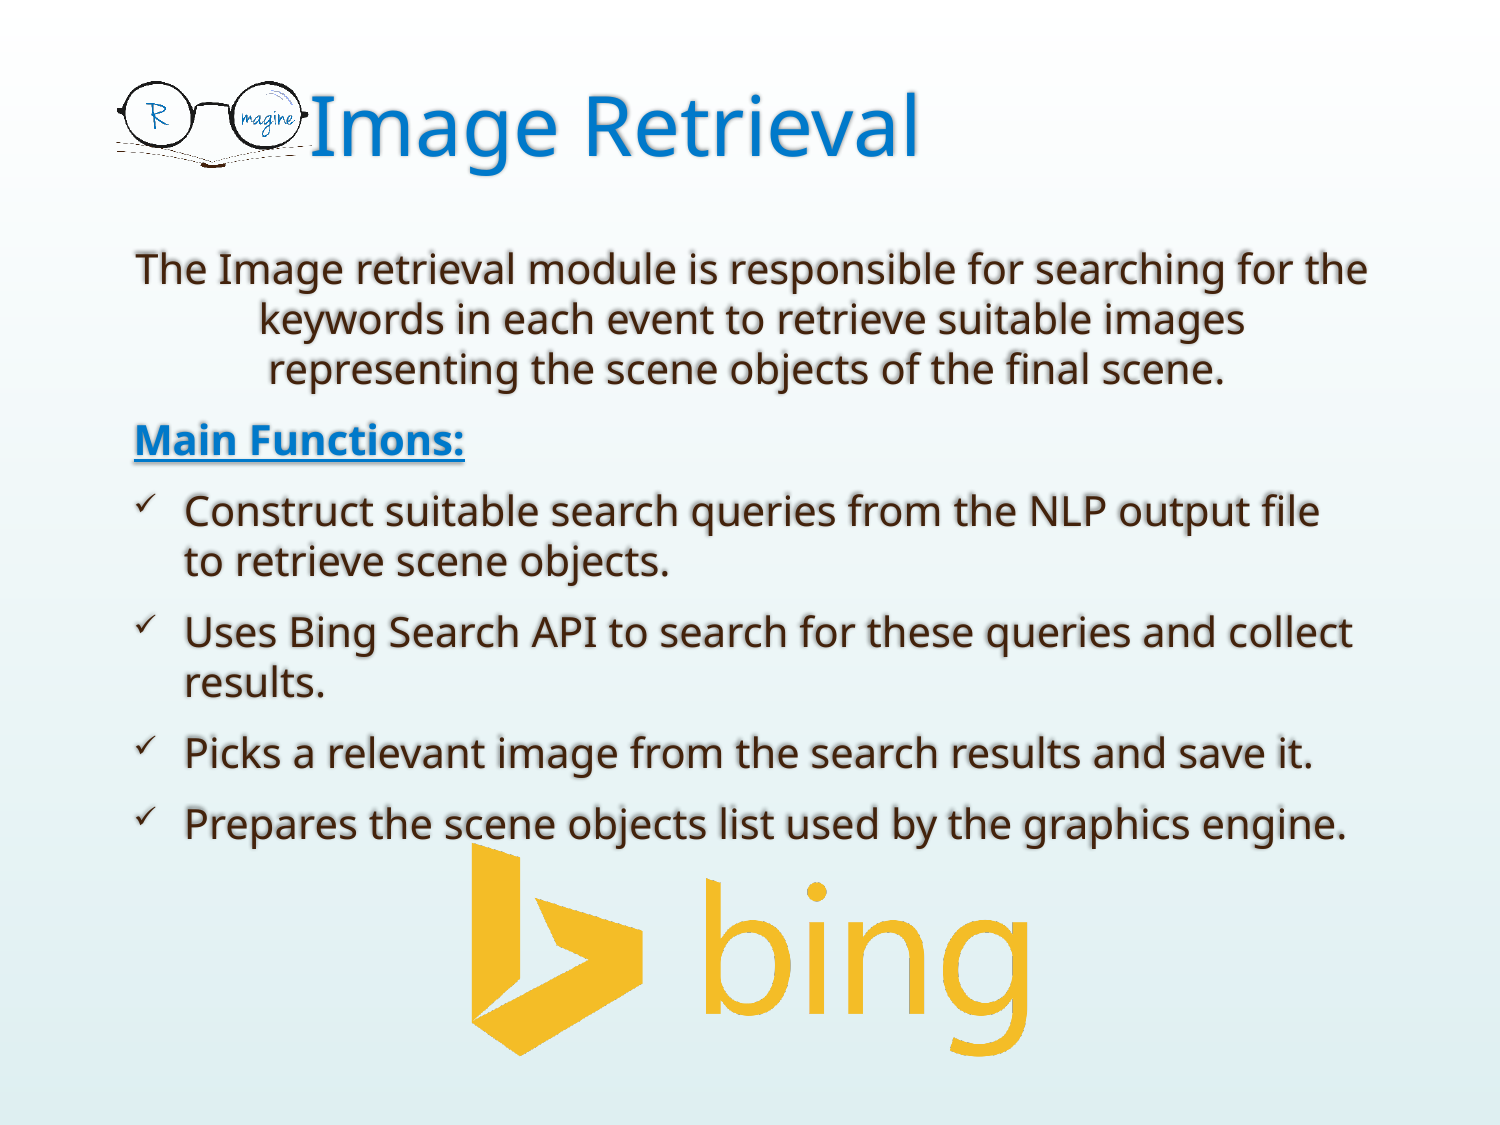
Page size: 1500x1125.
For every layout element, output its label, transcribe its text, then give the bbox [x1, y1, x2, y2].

text_box Image Retrieval [112, 24, 1308, 184]
picture [470, 841, 1028, 1059]
picture [112, 80, 317, 179]
list The Image retrieval module is responsible for searching for the keywords in each event to retrieve suitable images representing the scene objects of the final scene. Main Functions: Construct suitable search queries from the NLP output file to retrieve scene objects. Uses Bing Search API to search for these queries and collect results. Picks a relevant image from the search results and save it. Prepares the scene objects list used by the graphics engine. [112, 234, 1387, 950]
